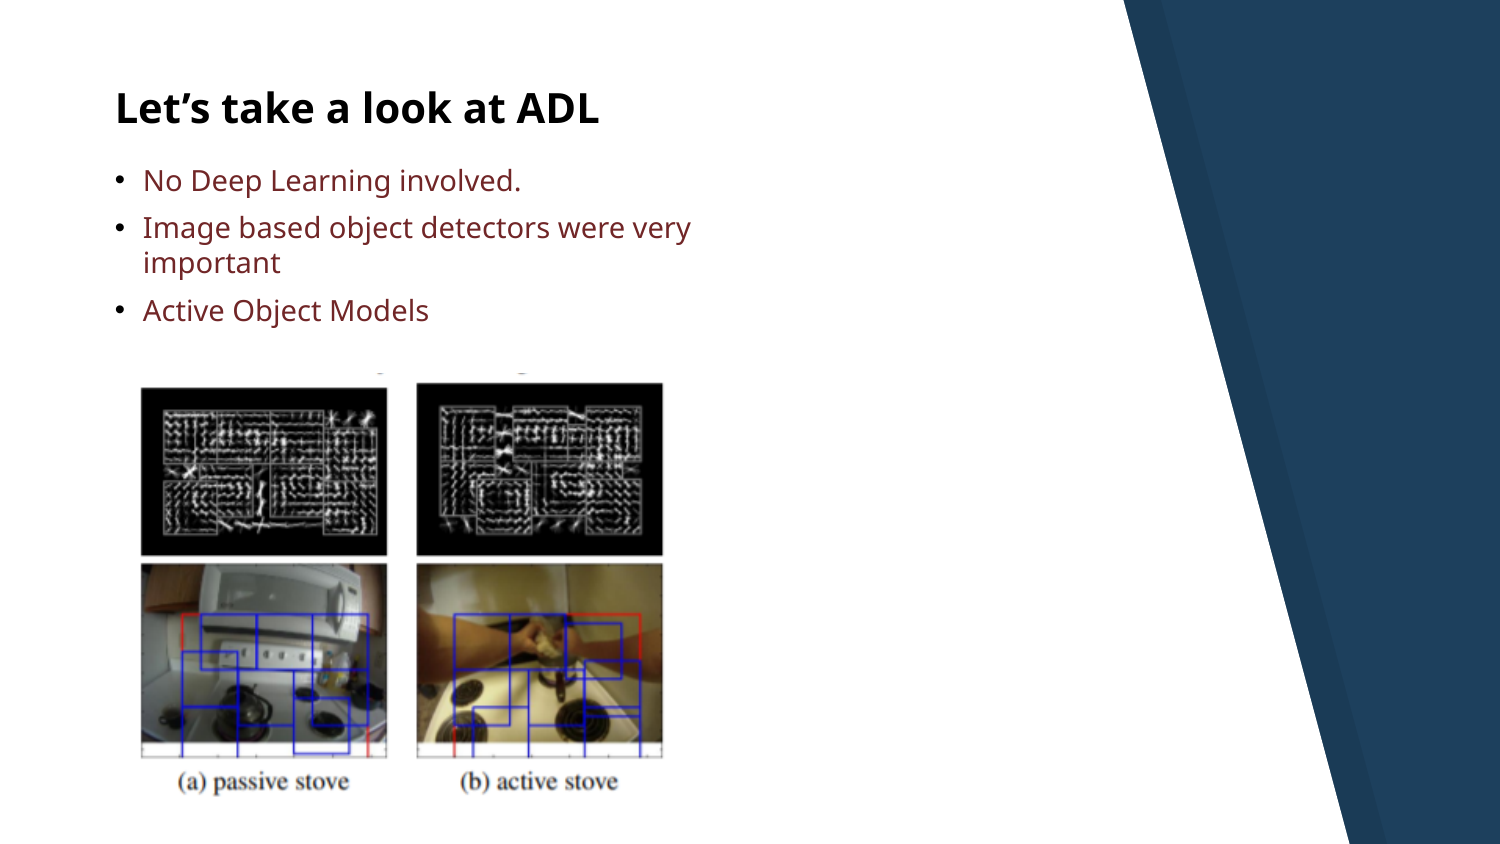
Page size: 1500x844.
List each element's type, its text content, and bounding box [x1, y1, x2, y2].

text_box Let’s take a look at ADL [99, 54, 1038, 147]
picture [99, 373, 705, 814]
text_box No Deep Learning involved. Image based object detectors were very important Active Object Models [99, 146, 712, 413]
